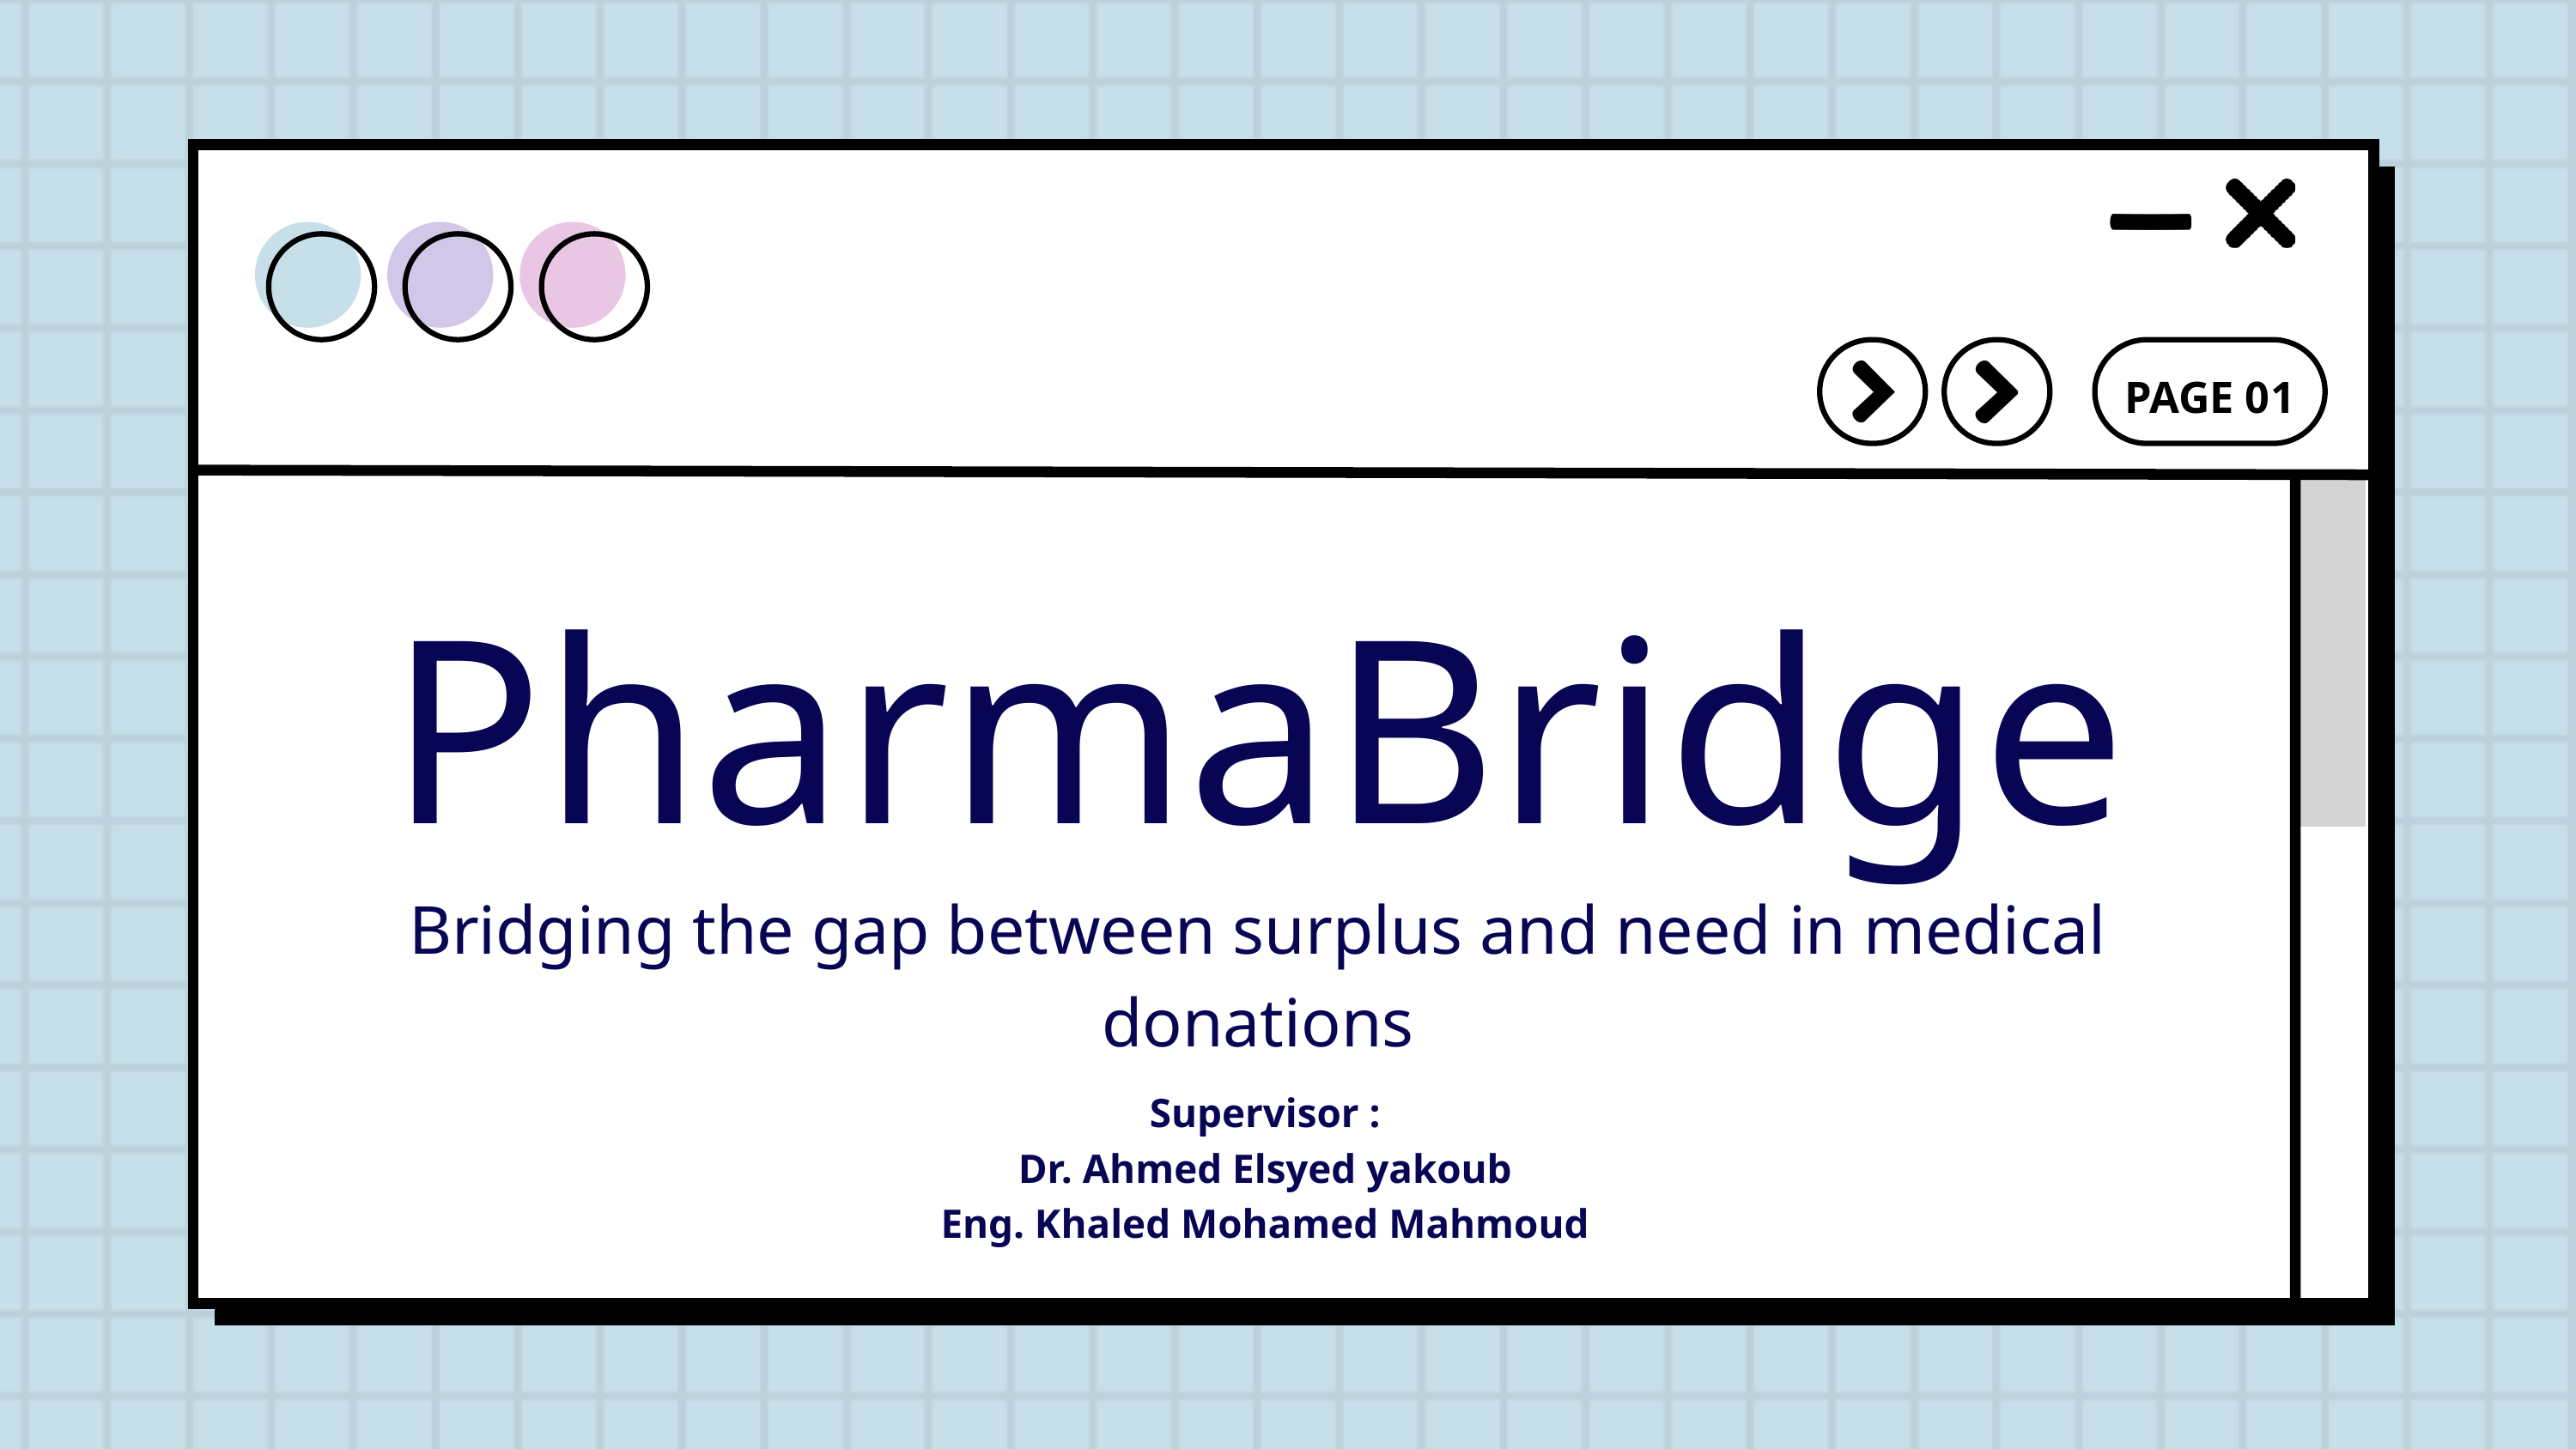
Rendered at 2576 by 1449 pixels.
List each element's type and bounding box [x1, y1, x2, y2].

text_box [384, 223, 651, 346]
text_box [519, 221, 626, 328]
text_box [404, 233, 512, 340]
text_box [0, 0, 2576, 1449]
text_box [386, 221, 494, 328]
text_box [541, 233, 648, 340]
text_box [214, 166, 2396, 1325]
text_box [254, 221, 361, 328]
text_box [2300, 480, 2366, 828]
text_box [2094, 339, 2325, 444]
text_box [268, 233, 375, 340]
text_box [1819, 339, 1926, 444]
text_box [1943, 339, 2050, 444]
text_box [192, 144, 2374, 1304]
